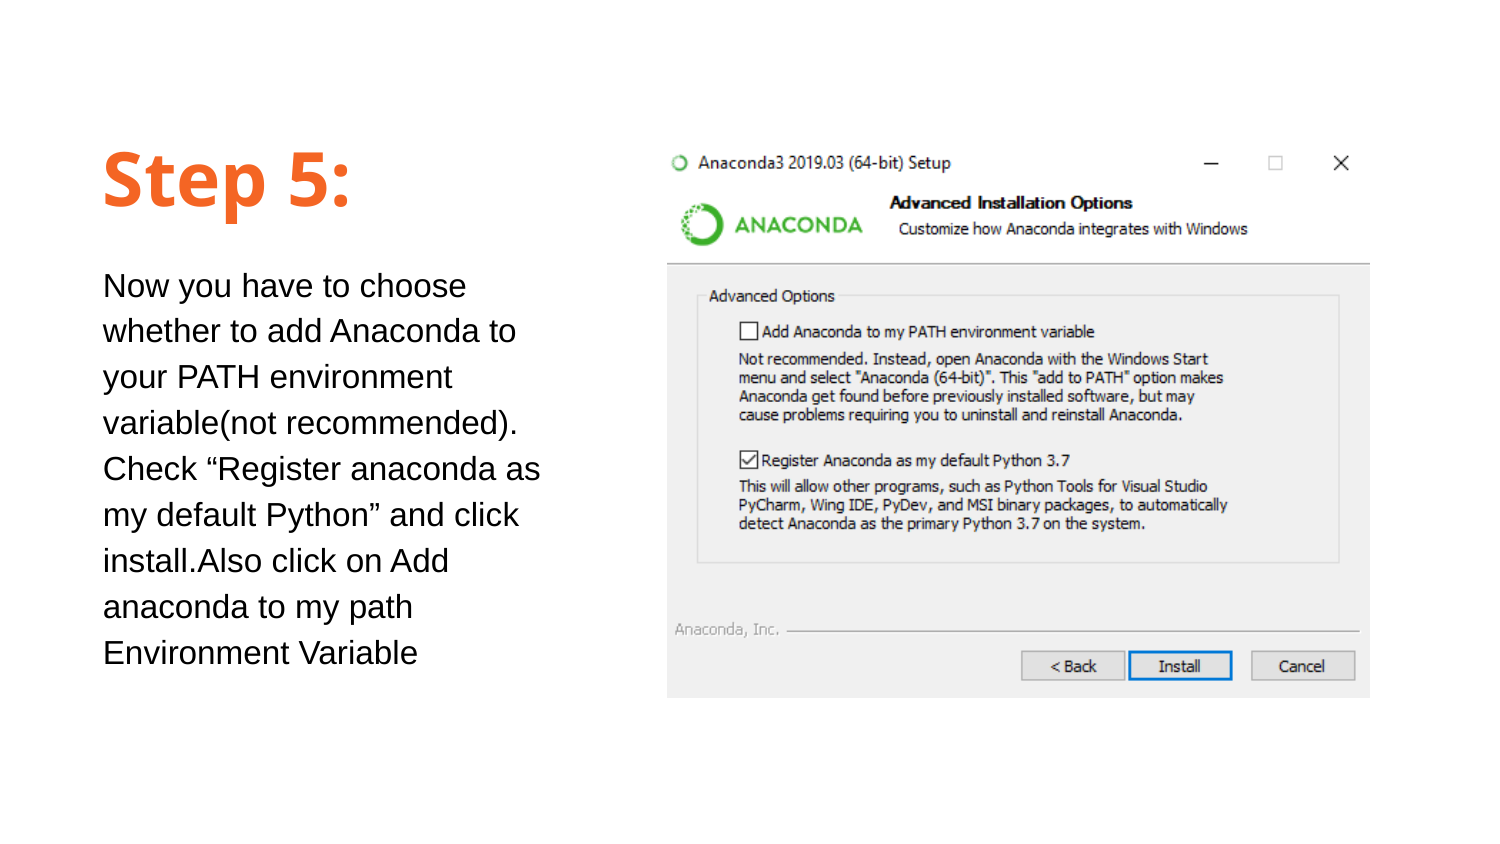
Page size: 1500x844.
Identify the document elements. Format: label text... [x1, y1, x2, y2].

title Step 5: [87, 116, 941, 243]
picture [666, 146, 1370, 698]
title Now you have to choose whether to add Anaconda to your PATH environment variable(not recommended). Check “Register anaconda as my default Python” and click install.Also click on Add anaconda to my path Environment Variable [87, 242, 569, 765]
